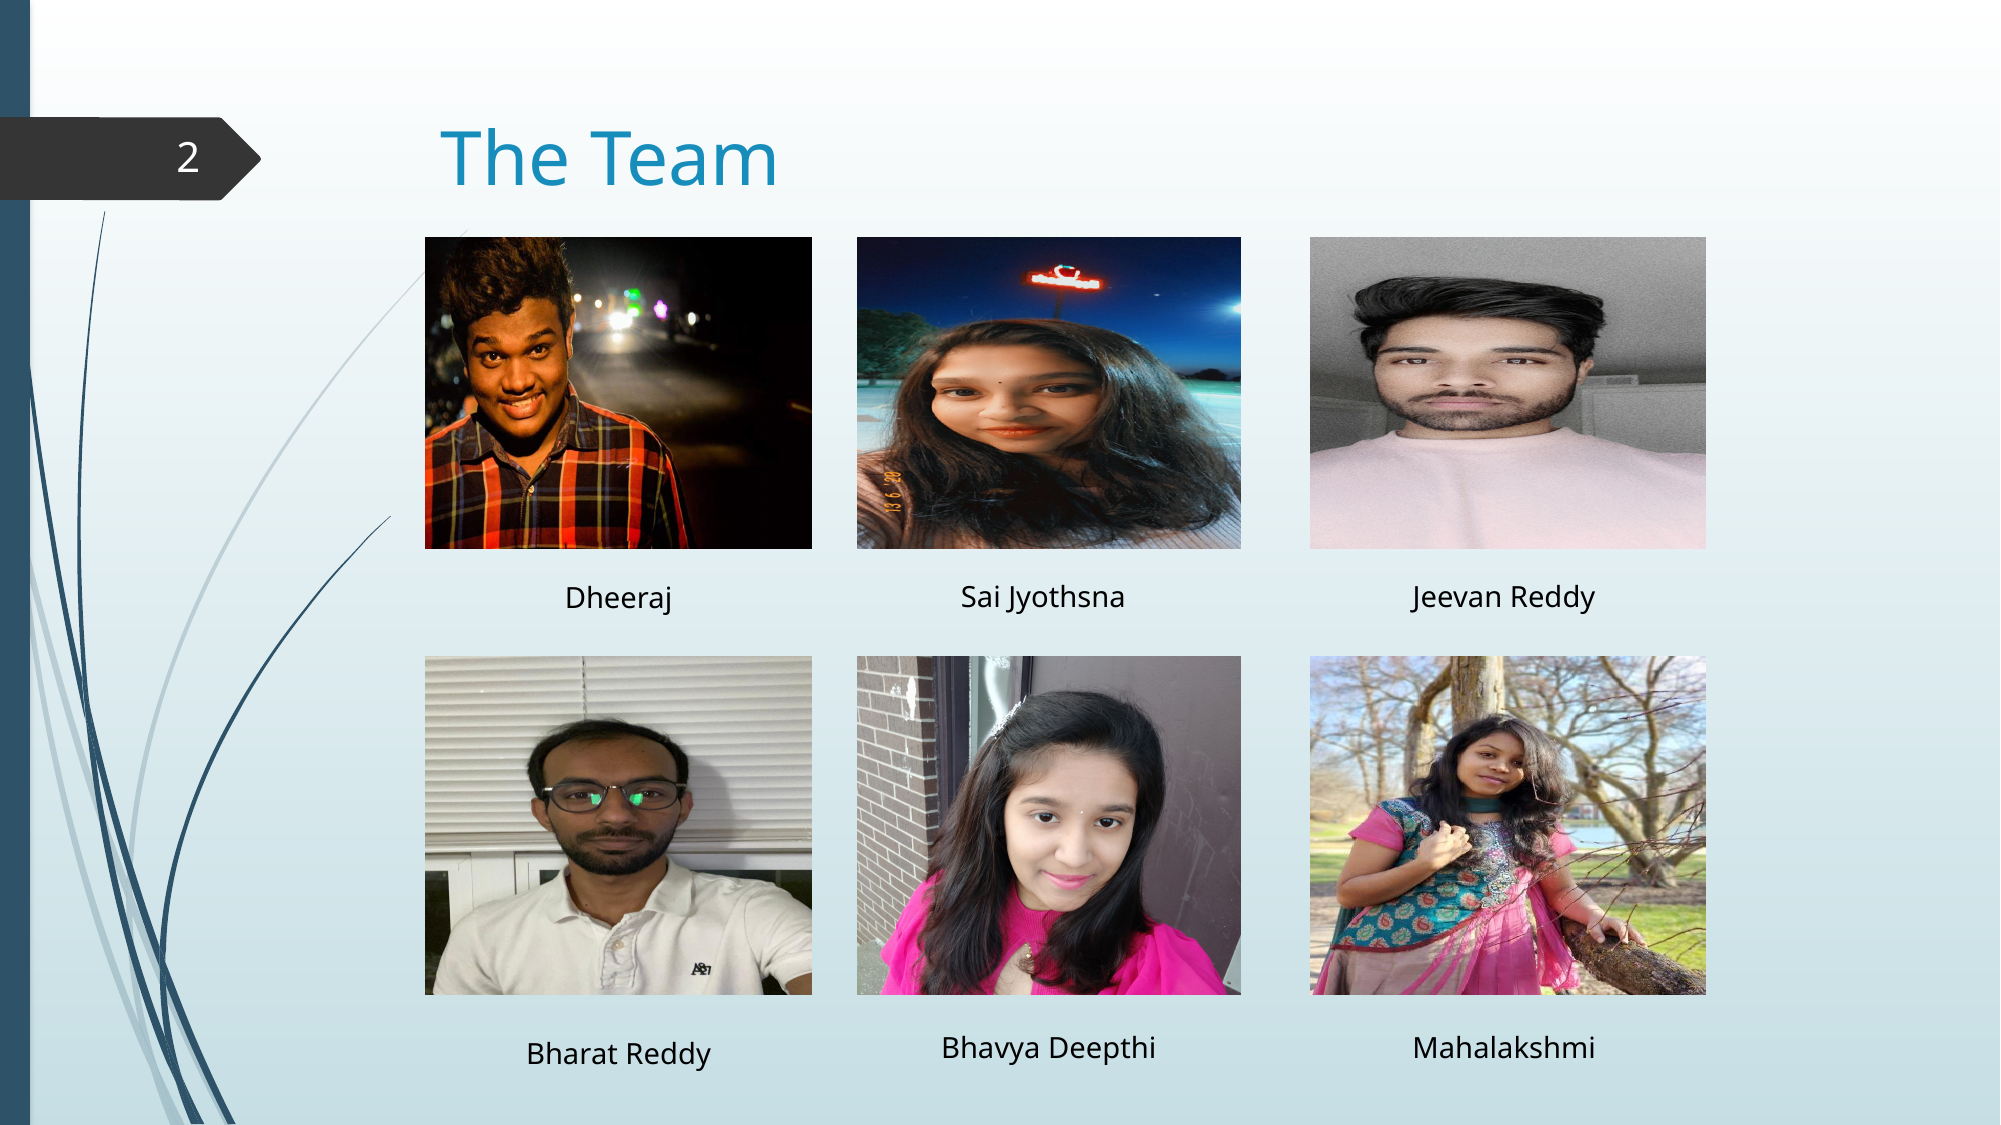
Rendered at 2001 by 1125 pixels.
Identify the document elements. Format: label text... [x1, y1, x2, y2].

text_box Jeevan Reddy [1310, 571, 1698, 621]
text_box Sai Jyothsna [853, 571, 1241, 621]
text_box Mahalakshmi [1310, 1022, 1698, 1073]
picture [425, 656, 812, 995]
text_box Bhavya Deepthi [855, 1022, 1243, 1073]
title The Team [425, 102, 1888, 313]
text_box Bharat Reddy [425, 1028, 813, 1078]
text_box Dheeraj [425, 572, 813, 622]
picture [1310, 237, 1706, 549]
picture [856, 656, 1241, 995]
picture [856, 237, 1241, 549]
slide_number 2 [87, 129, 216, 190]
picture [1310, 656, 1706, 995]
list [425, 237, 812, 549]
